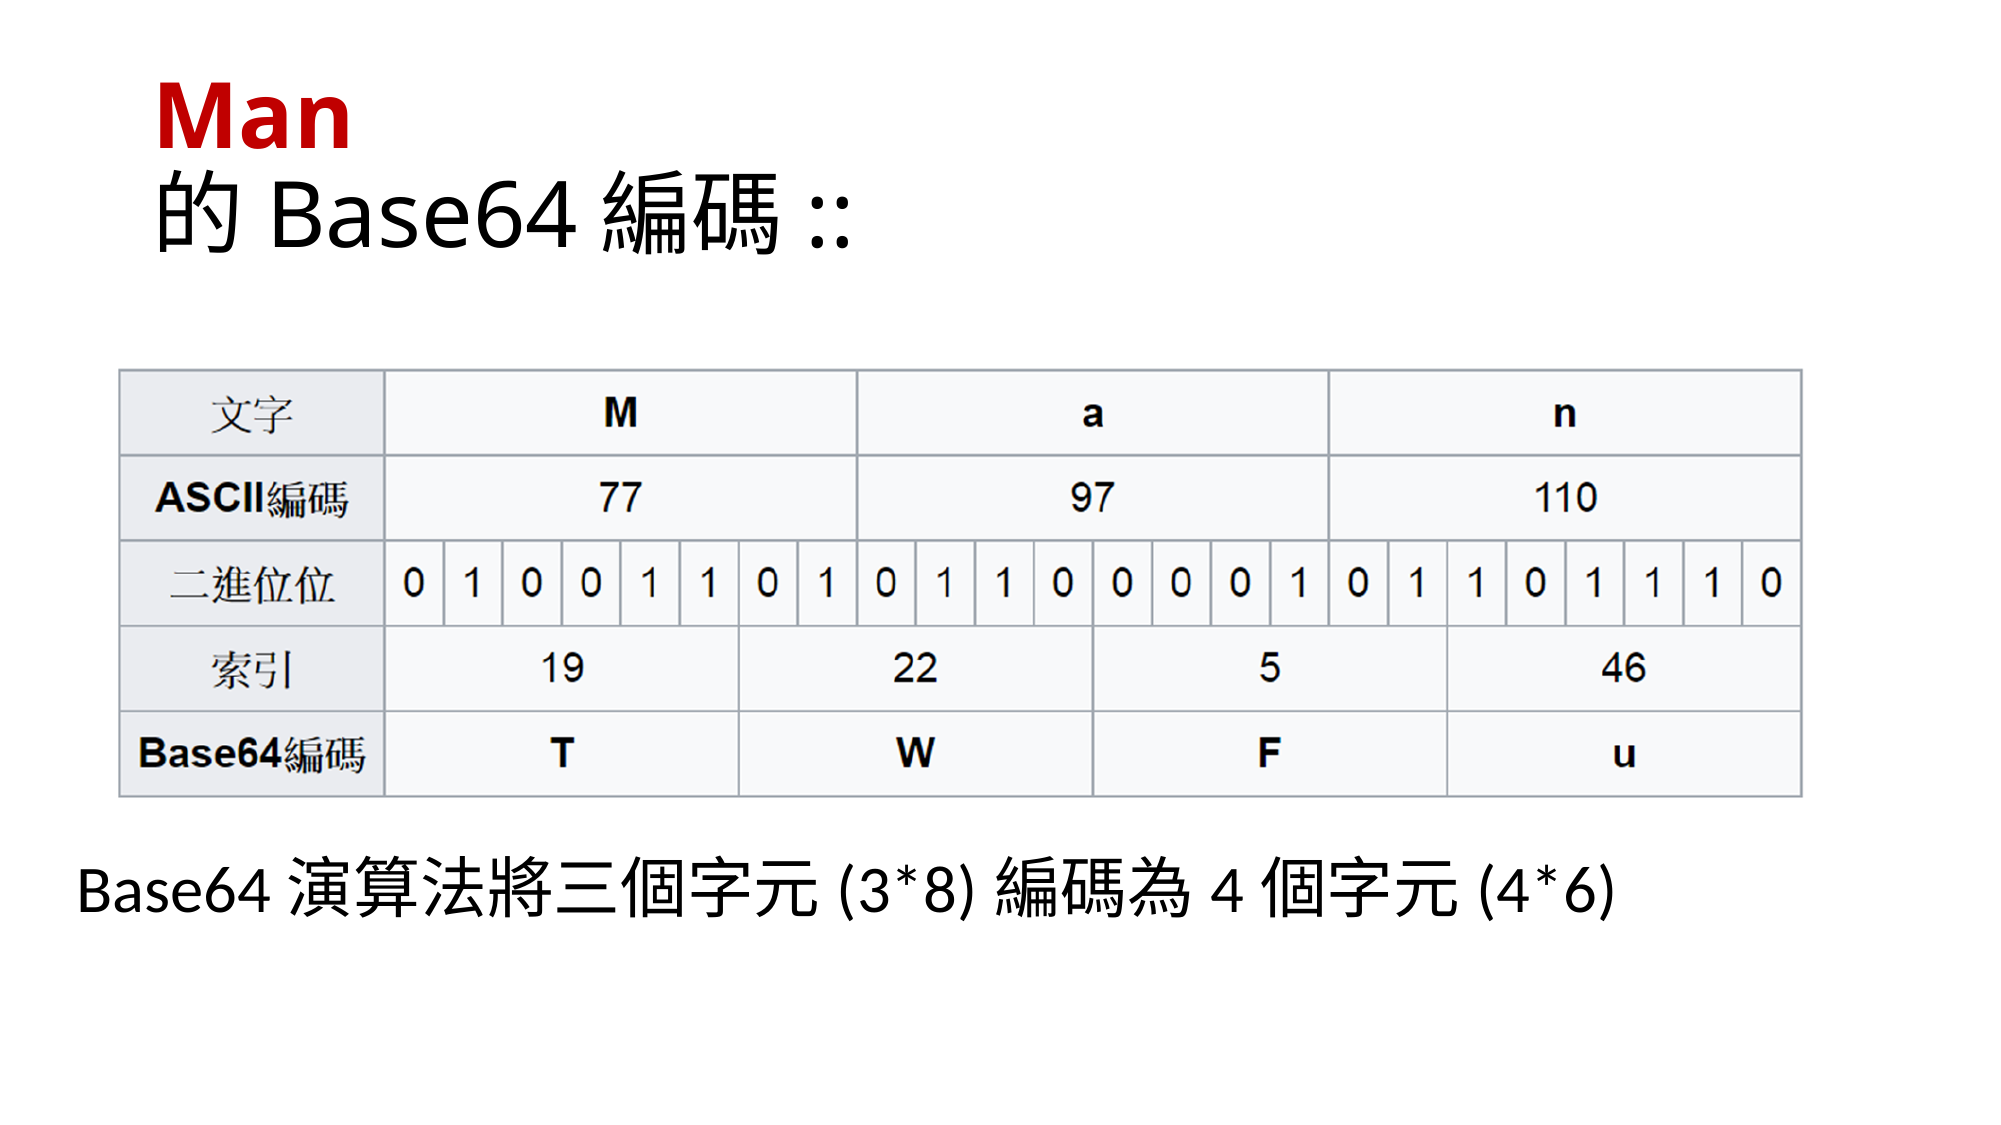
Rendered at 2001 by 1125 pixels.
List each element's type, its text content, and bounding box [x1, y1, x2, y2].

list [101, 349, 1827, 815]
text_box Base64演算法將三個字元(3*8)編碼為4個字元(4*6) [61, 838, 1633, 934]
title Man 的Base64編碼:: [137, 59, 1863, 278]
